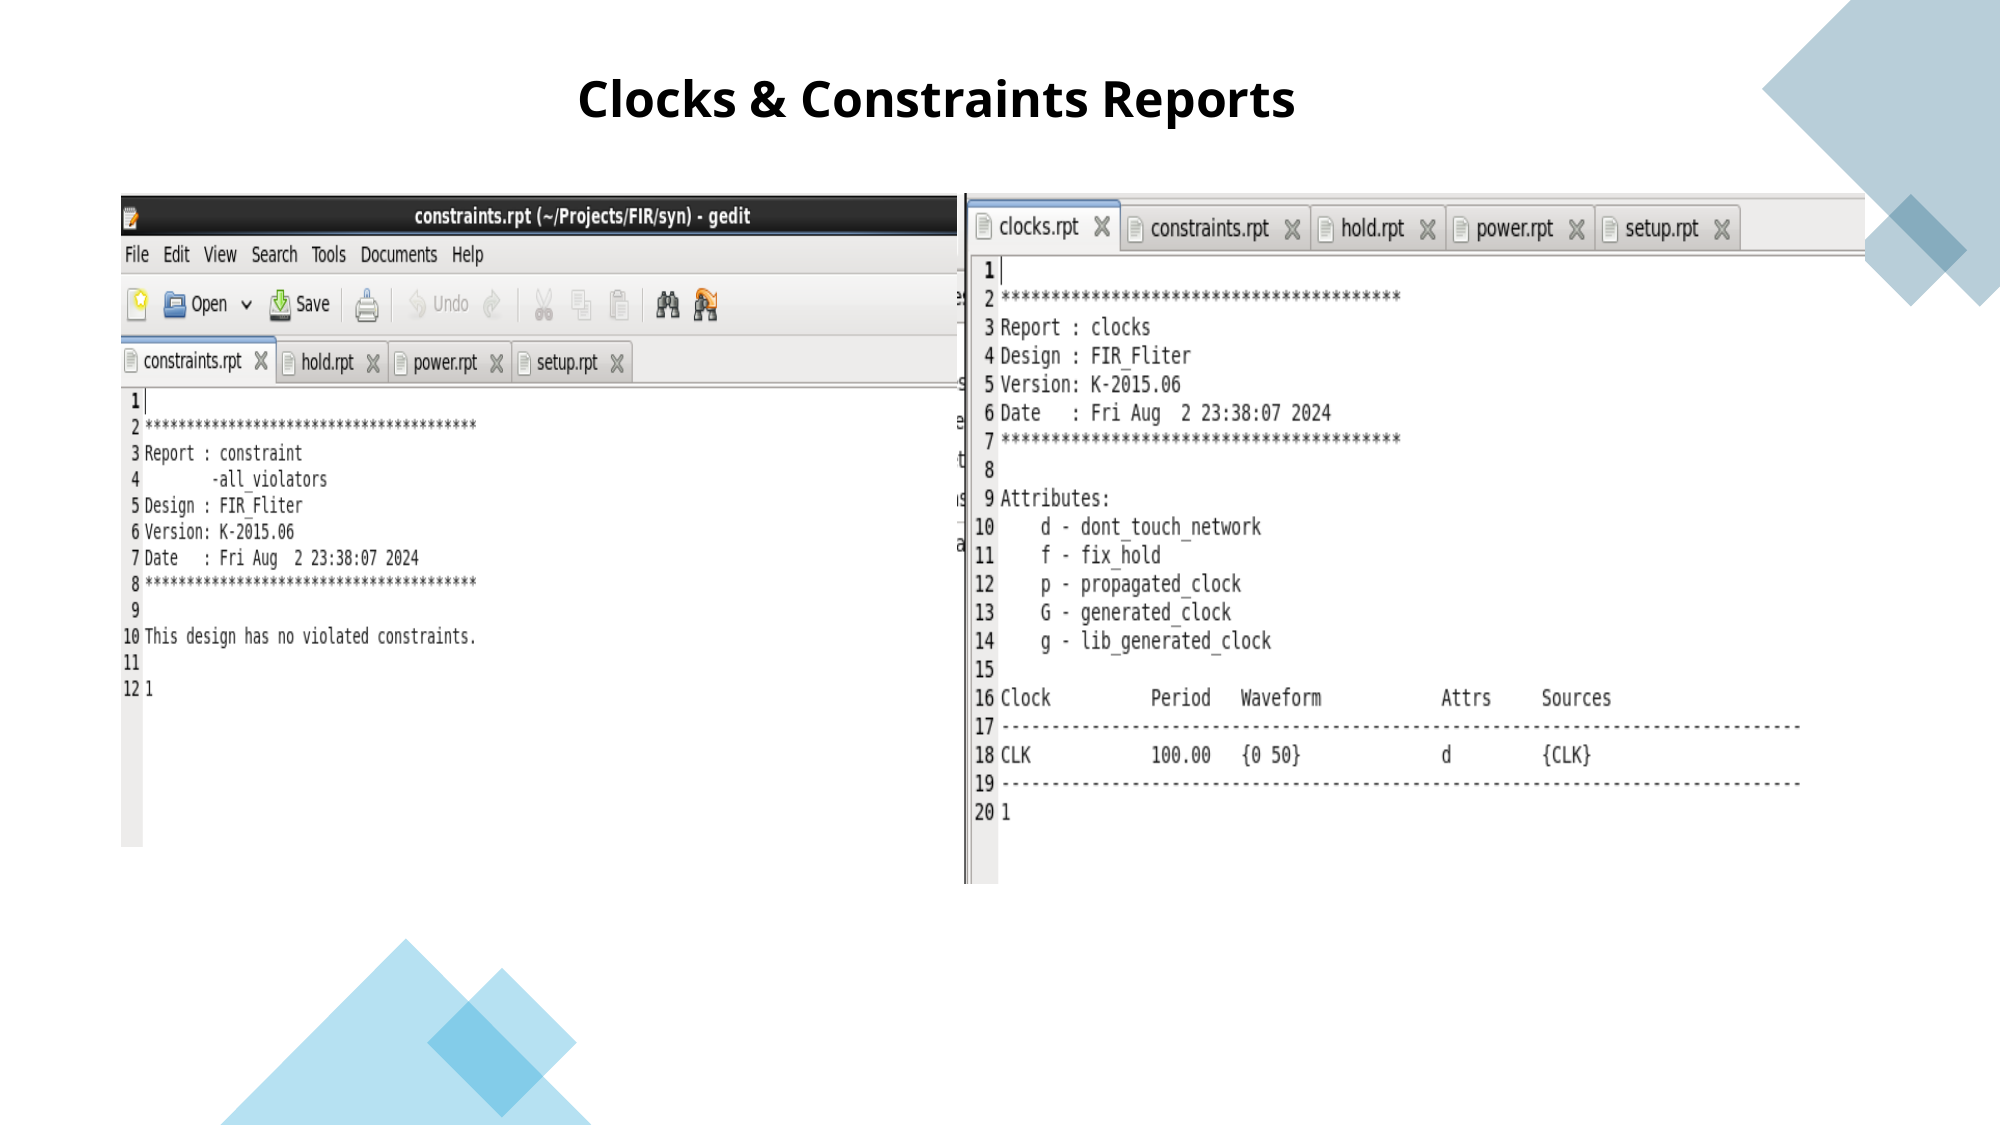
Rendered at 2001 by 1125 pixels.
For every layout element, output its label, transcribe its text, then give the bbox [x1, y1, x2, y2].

text_box Clocks & Constraints Reports [404, 59, 1470, 135]
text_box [1798, 0, 2000, 291]
text_box [469, 965, 580, 1076]
text_box [218, 936, 594, 1125]
text_box [0, 0, 2000, 1125]
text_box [120, 193, 1865, 884]
